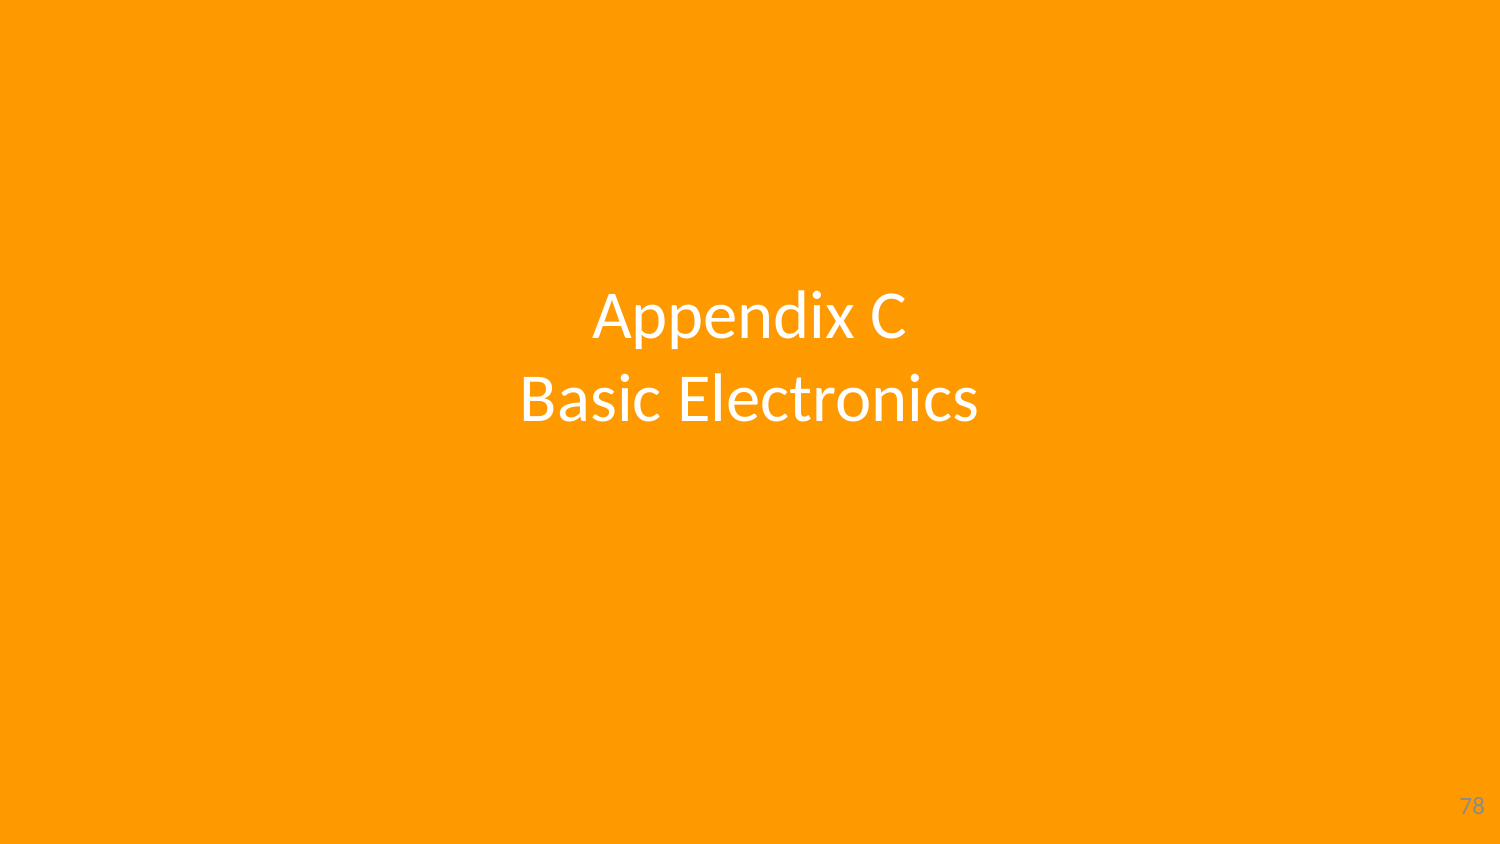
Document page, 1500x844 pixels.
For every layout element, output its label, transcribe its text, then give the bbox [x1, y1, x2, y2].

title Appendix C Basic Electronics [112, 262, 1388, 443]
slide_number 78 [1415, 782, 1500, 828]
